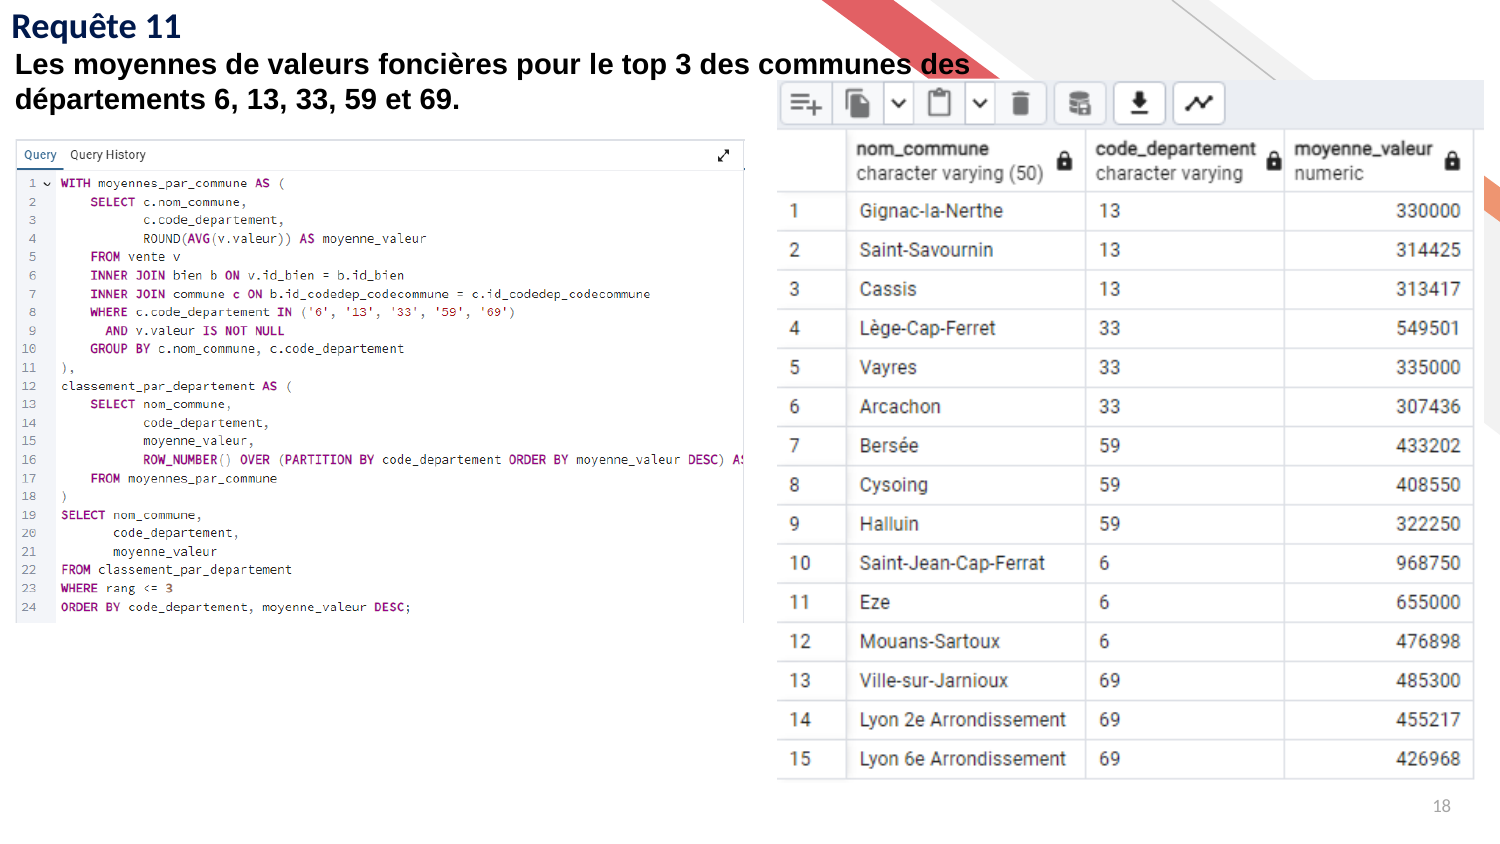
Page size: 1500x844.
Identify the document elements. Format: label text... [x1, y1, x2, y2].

text_box Les moyennes de valeurs foncières pour le top 3 des communes des départements 6, 13, 33, 59 et 69. [0, 37, 1372, 123]
slide_number 18 [1371, 790, 1463, 827]
text_box Requête 11 [0, 1, 225, 37]
picture [15, 139, 745, 623]
picture [776, 80, 1484, 783]
